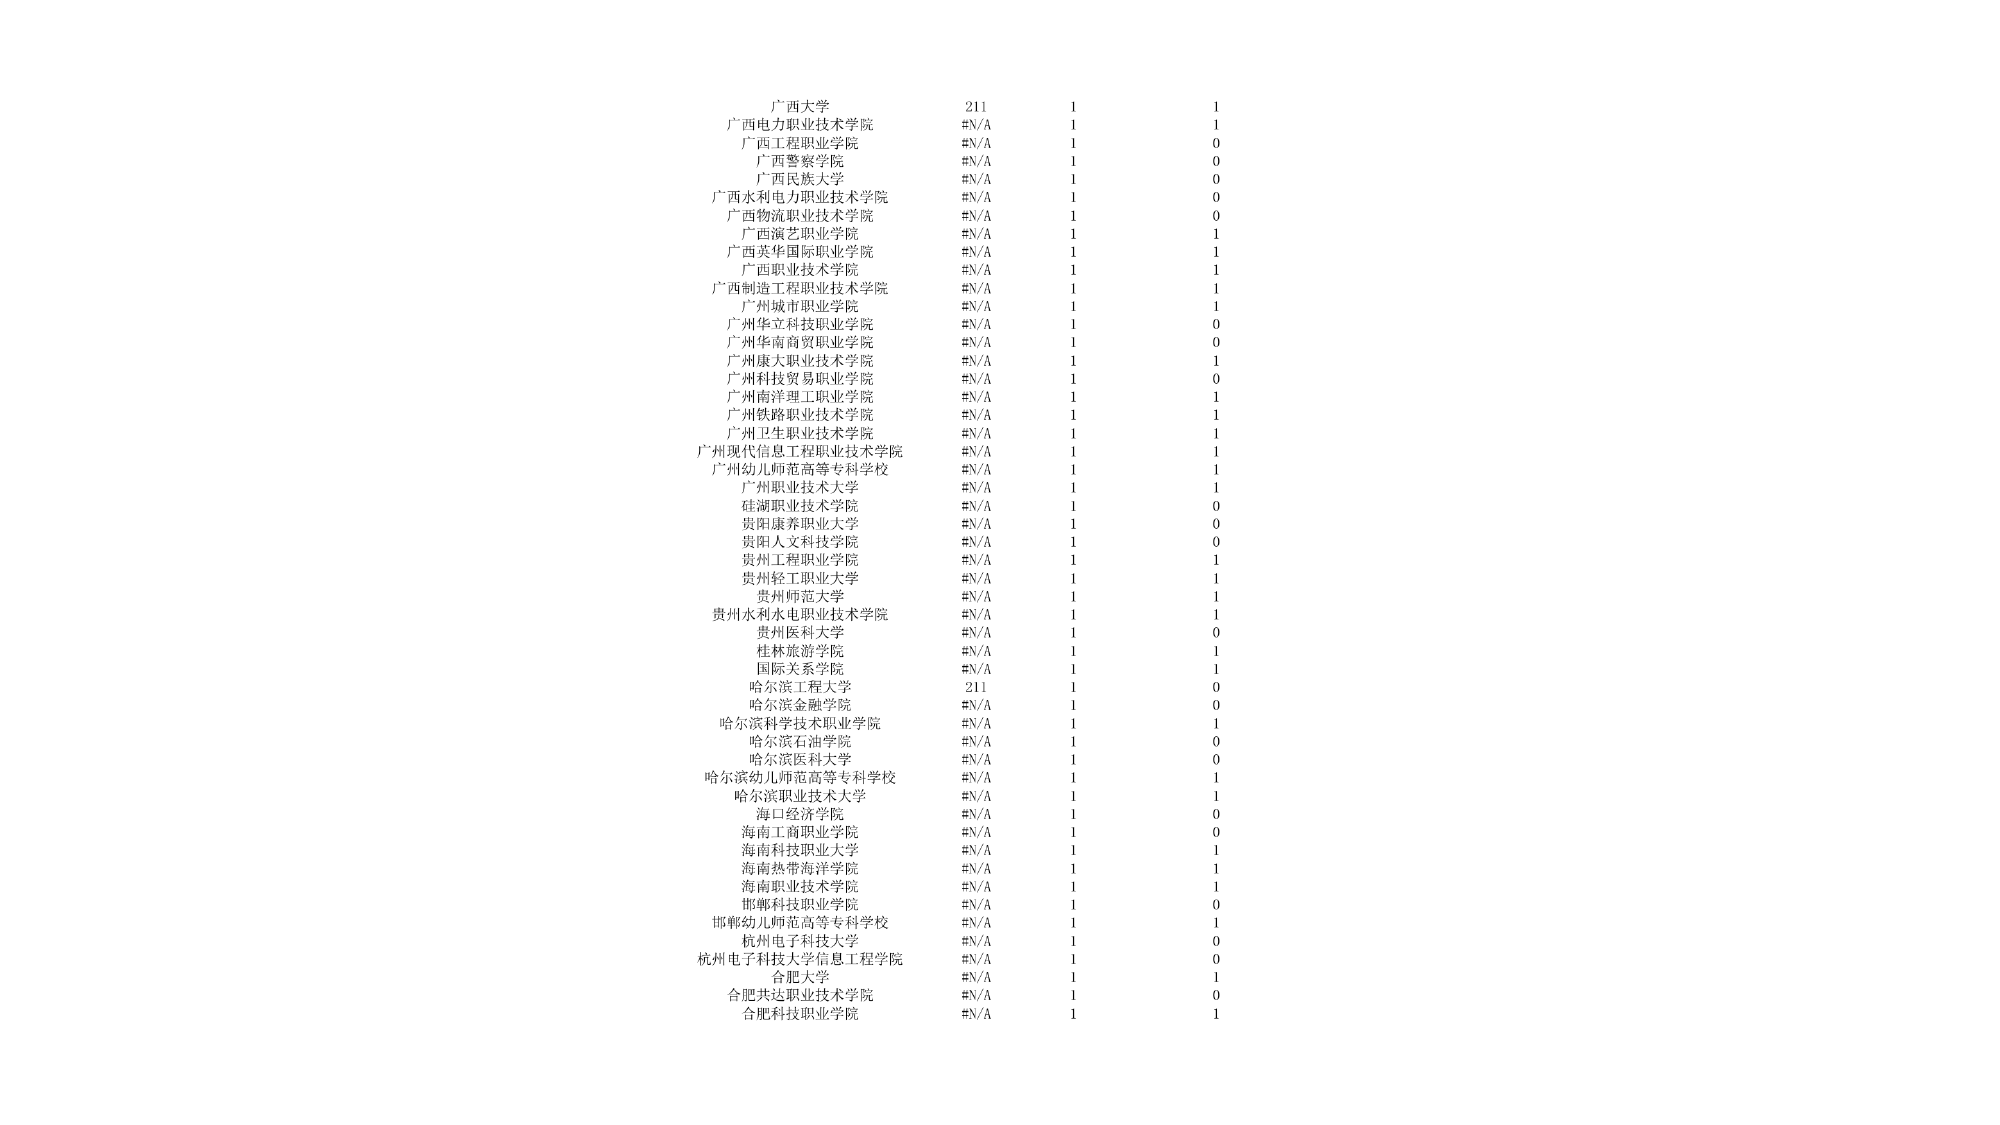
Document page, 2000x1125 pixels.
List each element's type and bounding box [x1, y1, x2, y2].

picture [601, 0, 1399, 1125]
